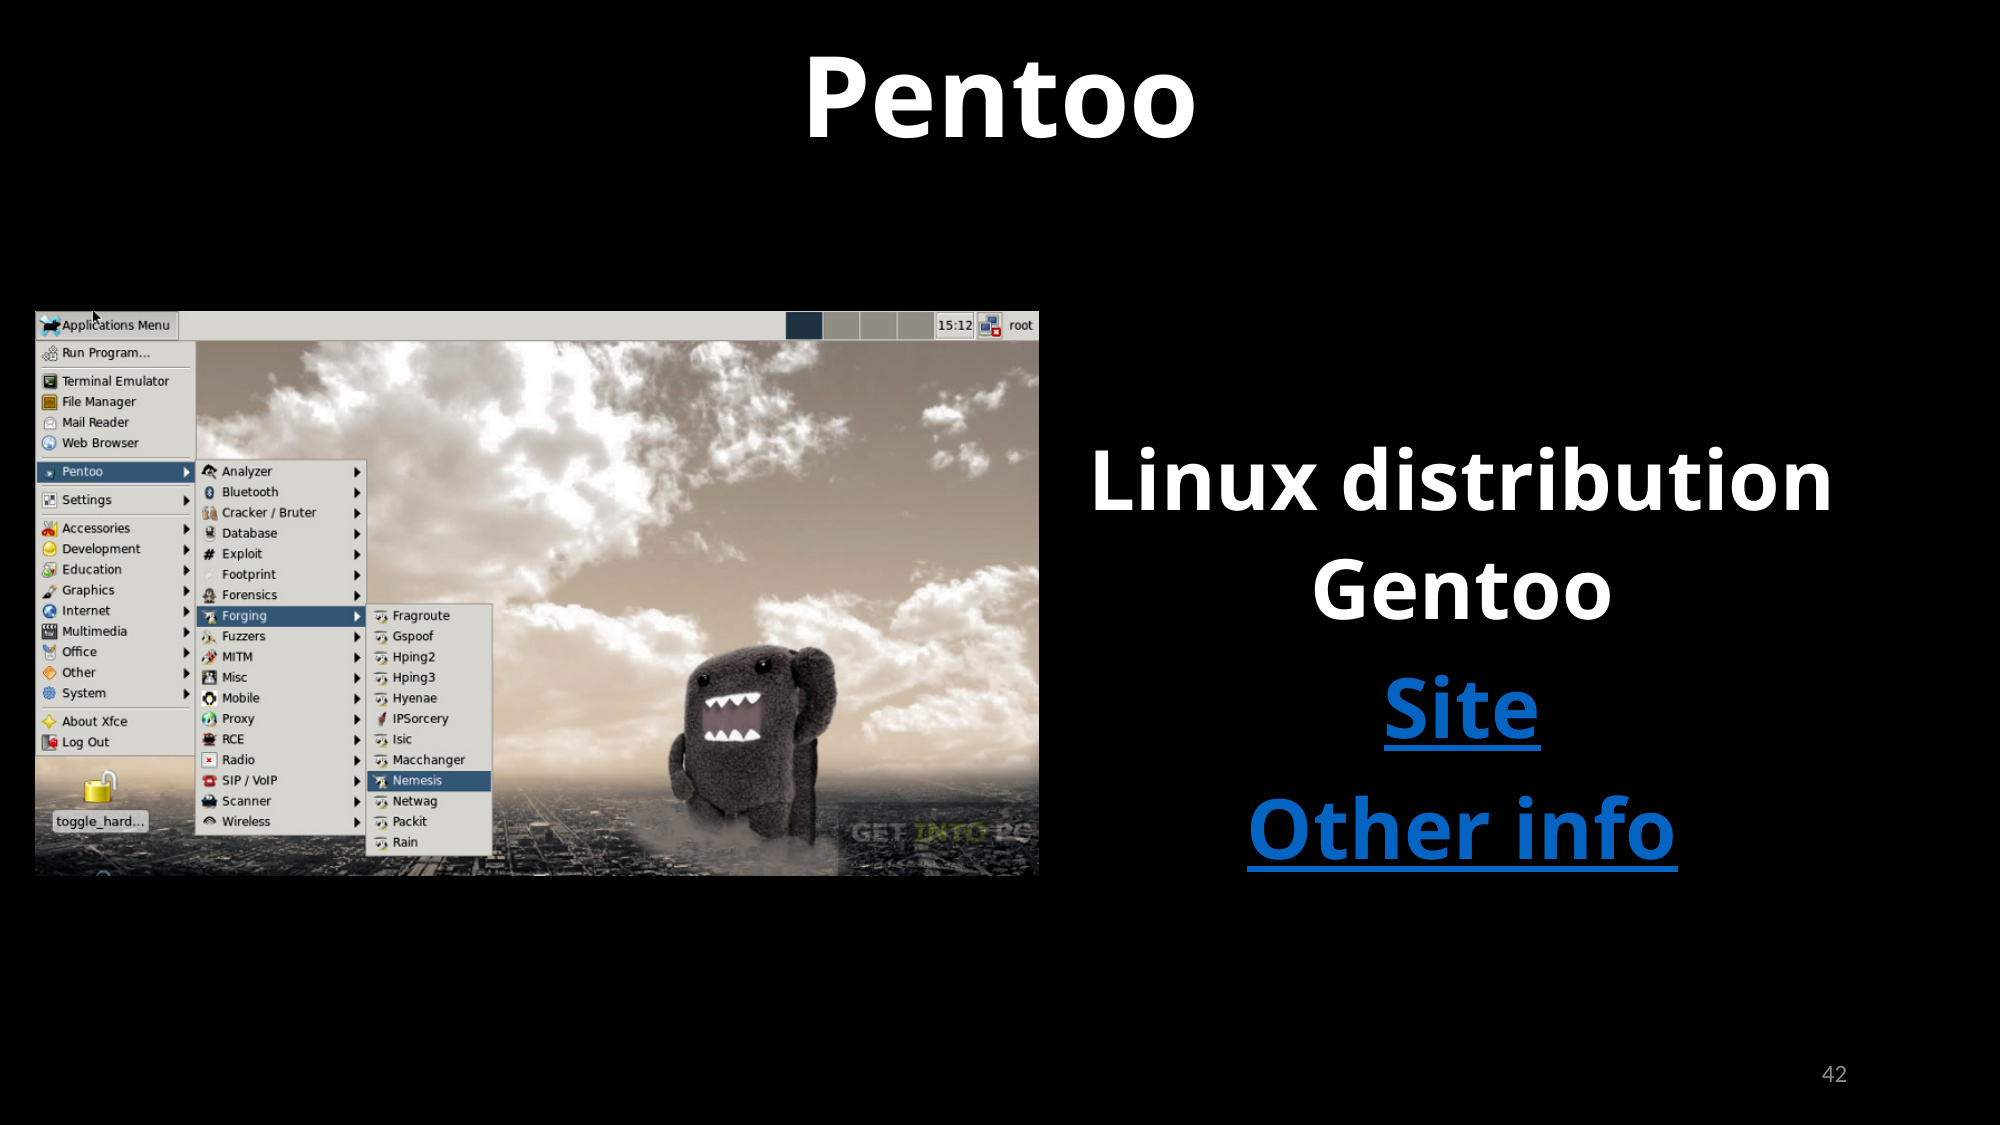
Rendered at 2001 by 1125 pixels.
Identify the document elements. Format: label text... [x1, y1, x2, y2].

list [35, 311, 1039, 876]
text_box Linux distribution Gentoo Site Other info [1062, 311, 1863, 900]
slide_number 42 [1412, 1042, 1863, 1103]
text_box Pentoo [0, 17, 2000, 167]
